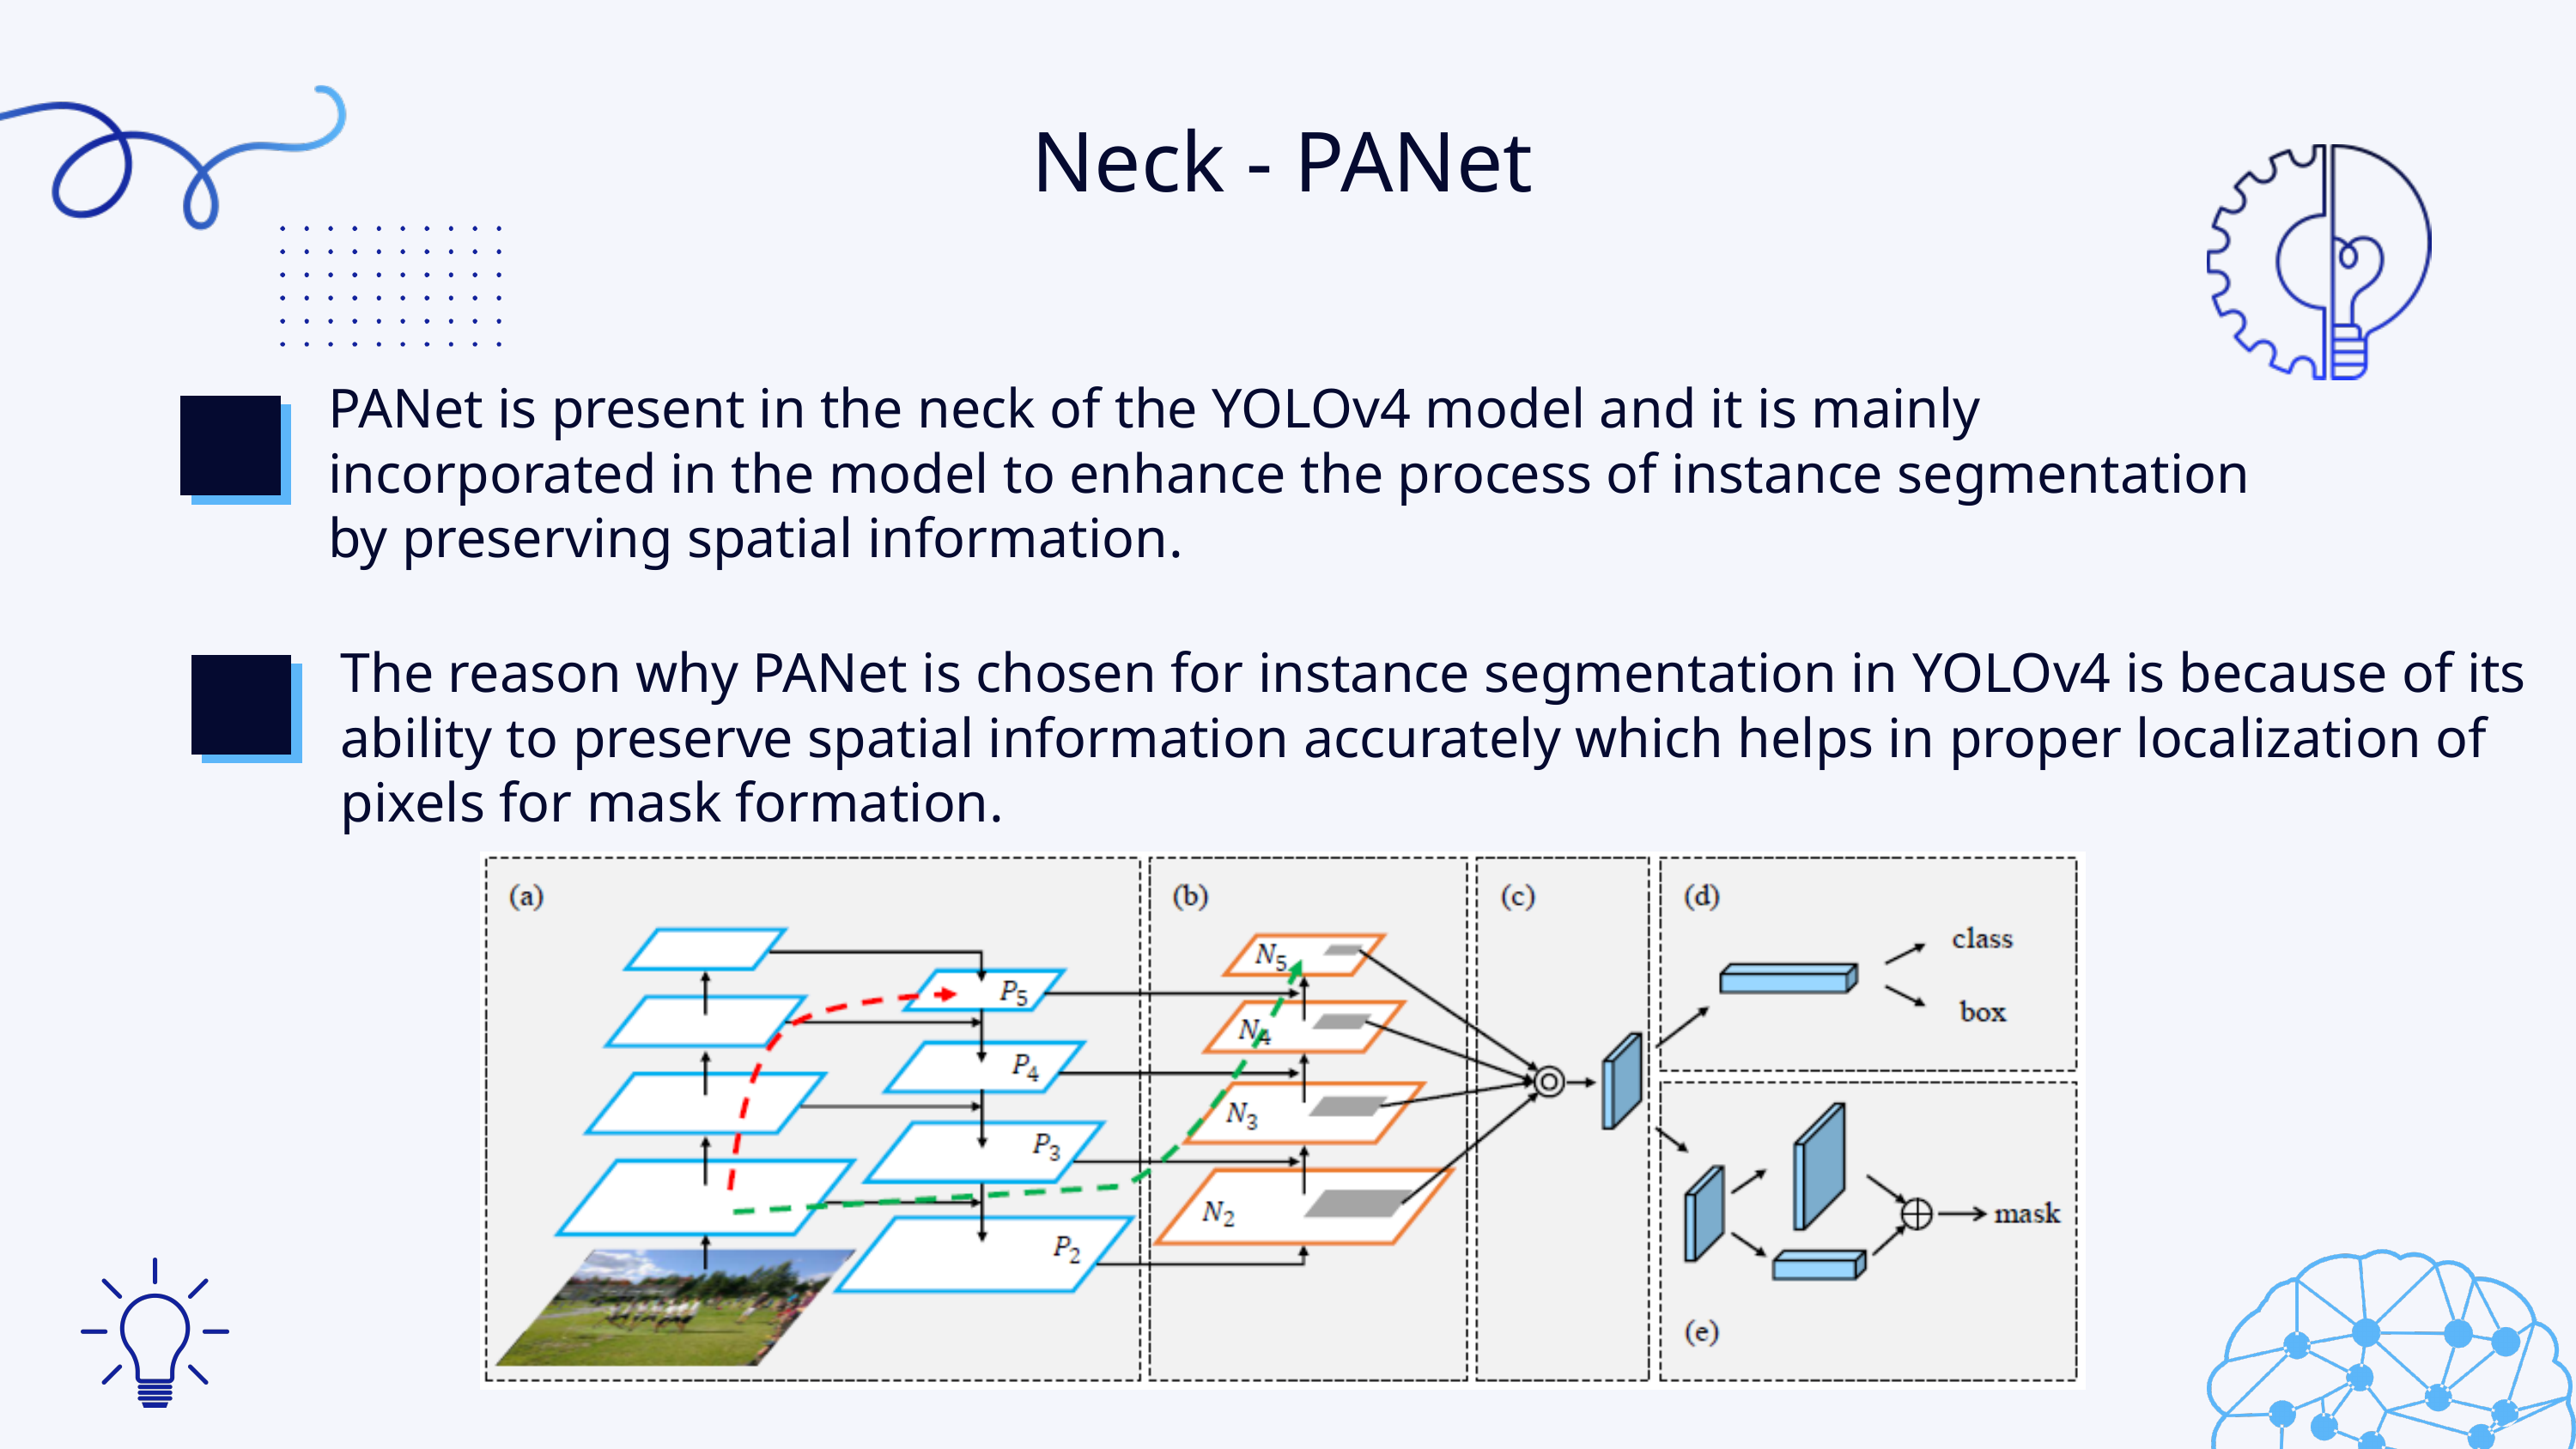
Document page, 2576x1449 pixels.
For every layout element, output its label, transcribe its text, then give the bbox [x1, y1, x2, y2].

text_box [191, 404, 292, 506]
text_box The reason why PANet is chosen for instance segmentation in YOLOv4 is because of its ability to preserve spatial information accurately which helps in proper localization of pixels for mask formation. [340, 639, 2576, 833]
picture [479, 851, 2086, 1390]
picture [2207, 1247, 2576, 1449]
picture [81, 1258, 229, 1409]
text_box Neck - PANet [829, 108, 1736, 209]
picture [0, 85, 501, 348]
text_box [202, 663, 303, 764]
picture [2207, 144, 2432, 380]
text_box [191, 654, 292, 755]
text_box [180, 395, 282, 496]
text_box PANet is present in the neck of the YOLOv4 model and it is mainly incorporated in the model to enhance the process of instance segmentation by preserving spatial information. [328, 374, 2314, 568]
